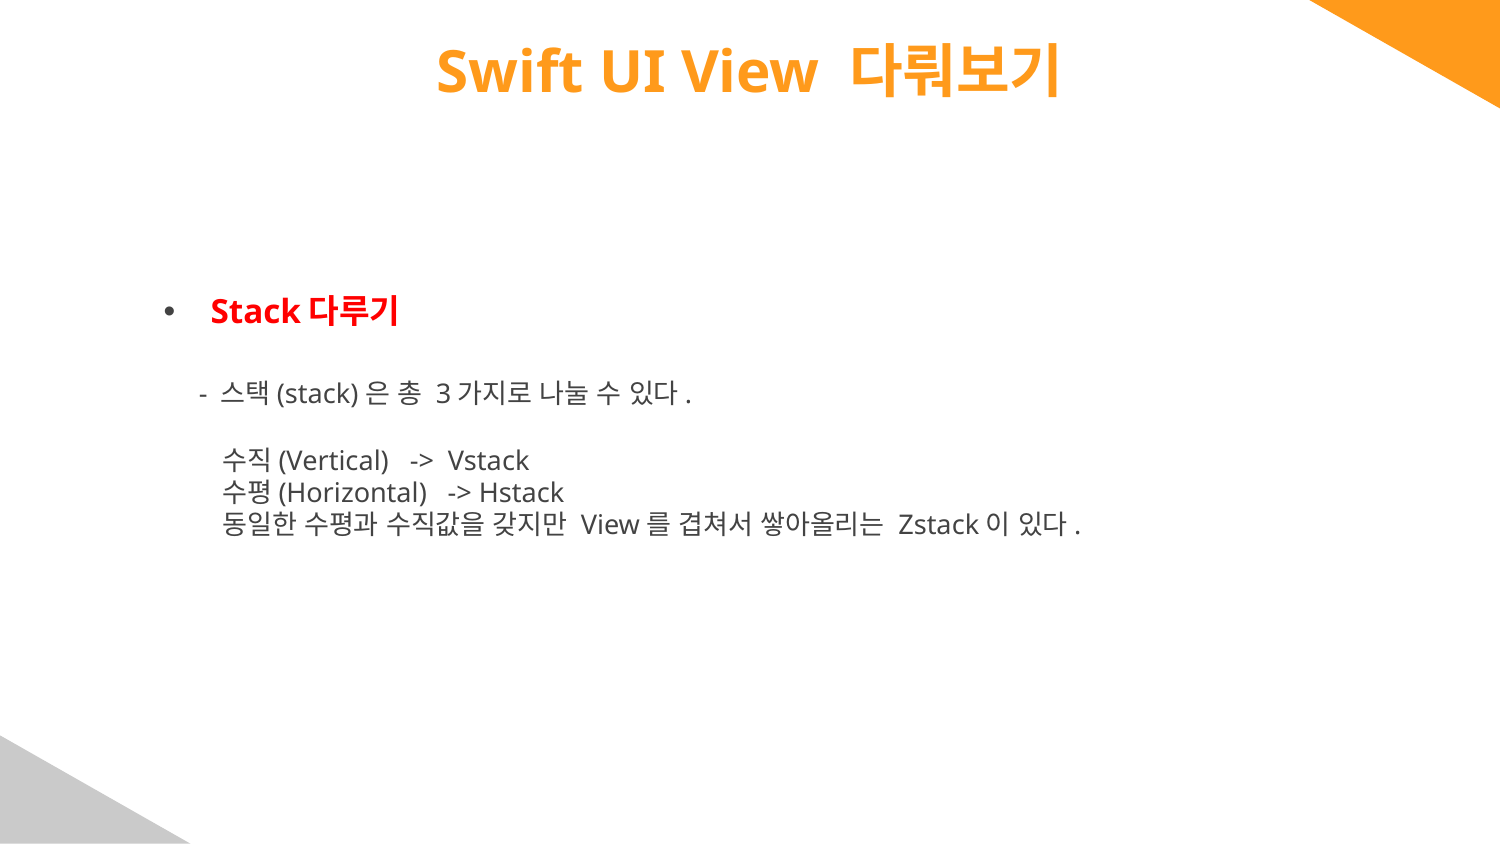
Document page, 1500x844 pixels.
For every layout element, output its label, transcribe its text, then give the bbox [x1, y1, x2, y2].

title Swift UI View 다뤄보기 [115, 32, 1385, 107]
list Stack다루기 - 스택(stack)은 총 3가지로 나눌 수 있다. 수직(Vertical) -> Vstack 수평(Horizontal) -> Hstack 동일한 수평과 수직값을 갖지만 View를 겹쳐서 쌓아올리는 Zstack이 있다. [148, 243, 1352, 601]
